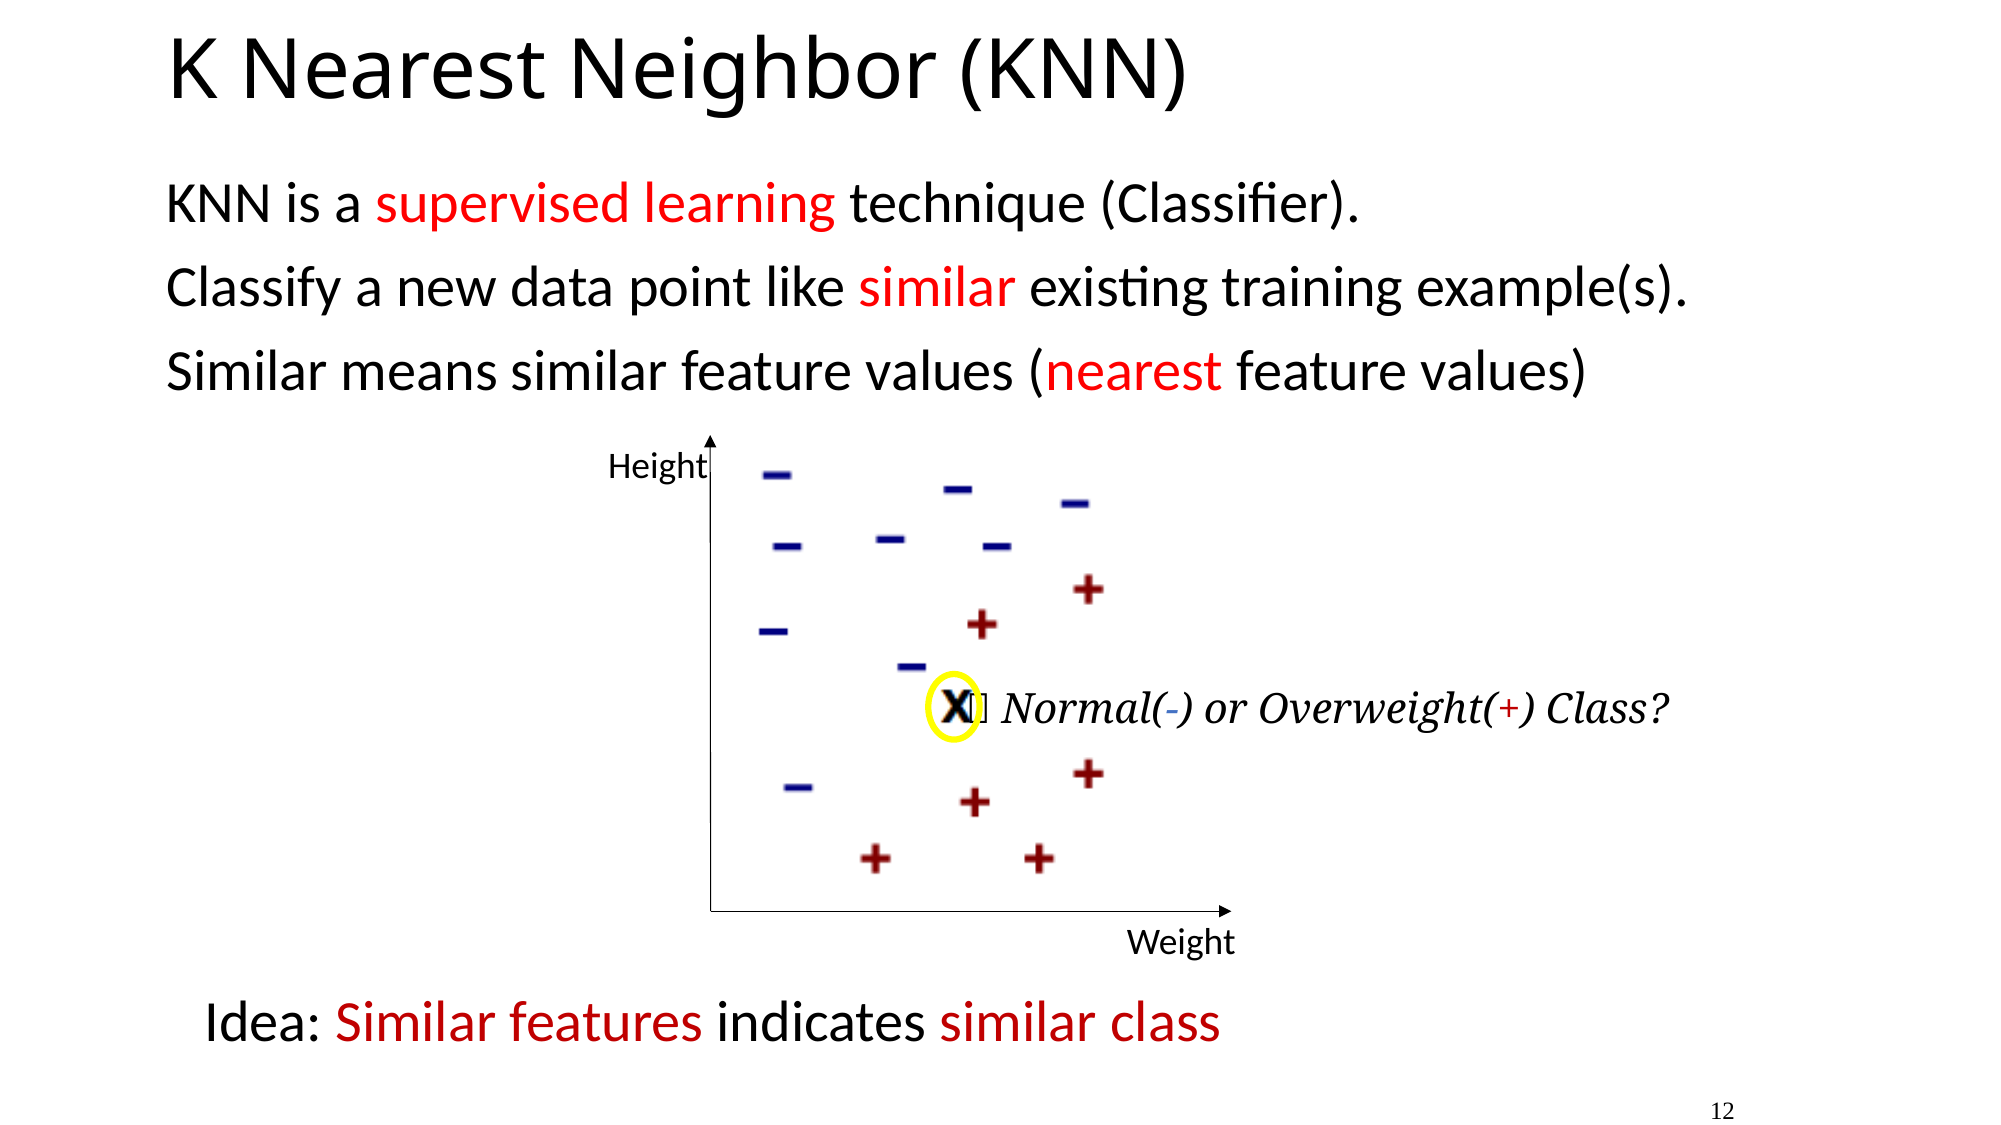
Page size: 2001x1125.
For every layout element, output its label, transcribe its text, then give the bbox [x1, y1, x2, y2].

text_box Height [593, 433, 1594, 494]
text_box Idea: Similar features indicates similar class [114, 983, 1701, 1125]
picture [740, 467, 1113, 883]
list KNN is a supervised learning technique (Classifier). Classify a new data point like similar existing training example(s). Similar means similar feature values (nearest feature values) [151, 164, 1915, 503]
text_box  Normal(-) or Overweight(+) Class? [1113, 674, 1684, 740]
text_box Weight [1112, 909, 1633, 970]
title K Nearest Neighbor (KNN) [151, 9, 1652, 135]
text_box 12 [1701, 1087, 1750, 1125]
